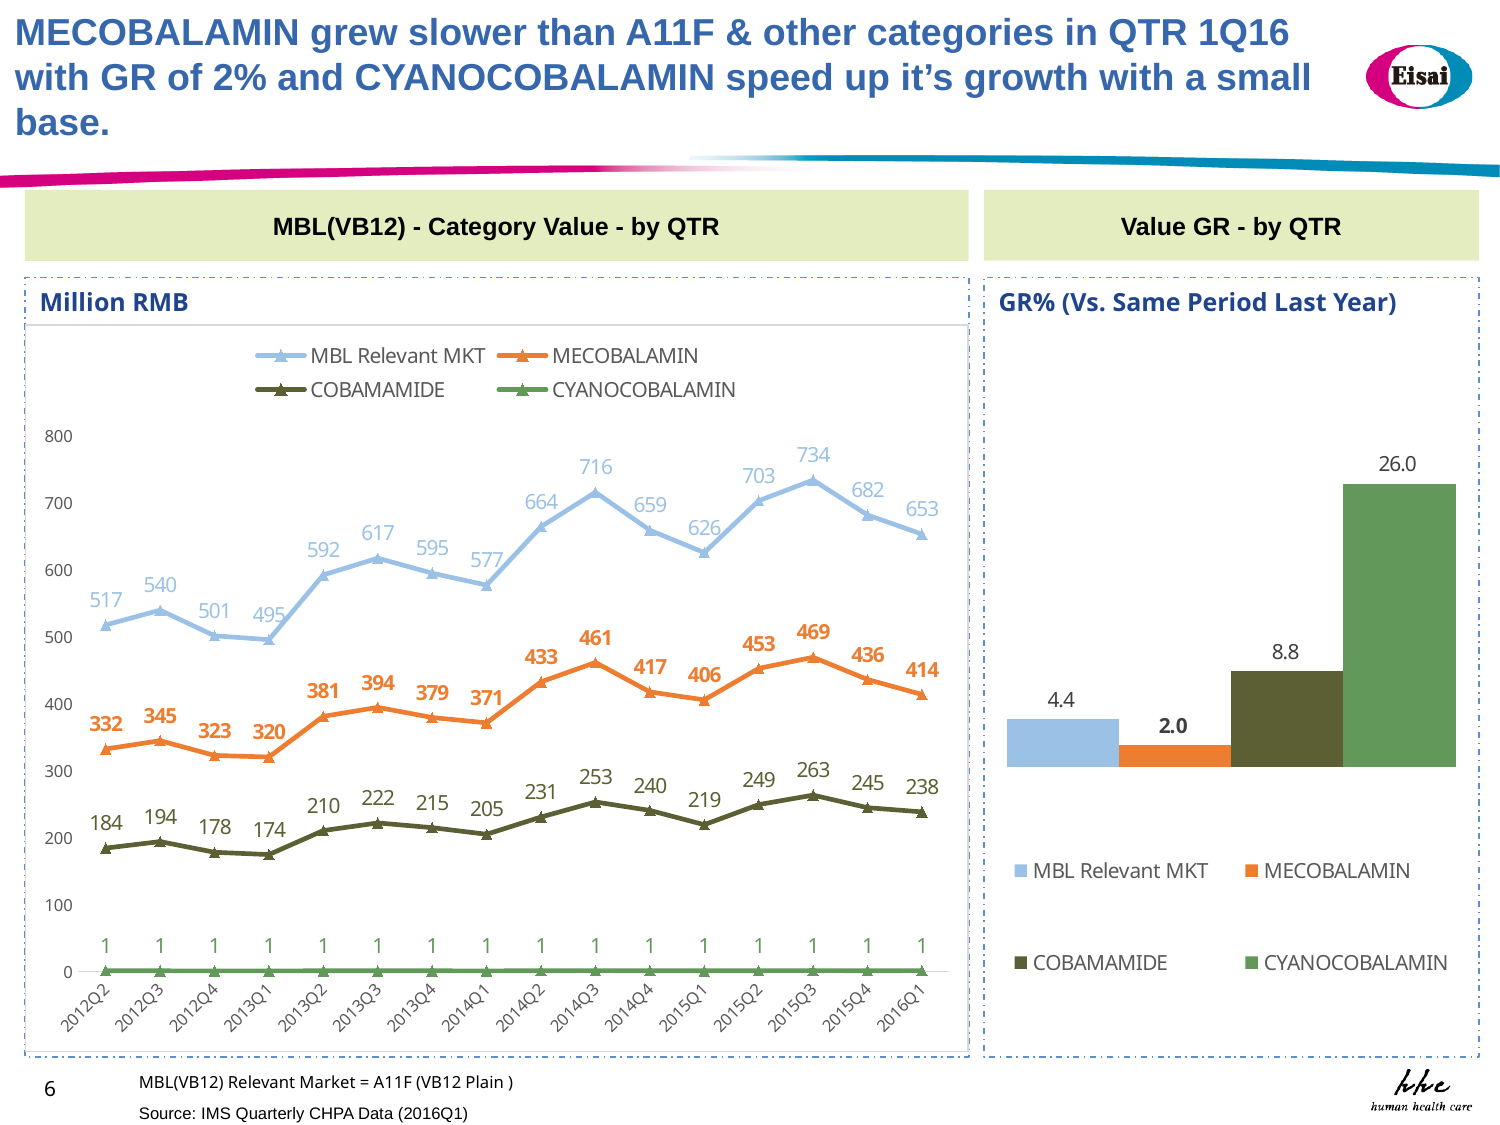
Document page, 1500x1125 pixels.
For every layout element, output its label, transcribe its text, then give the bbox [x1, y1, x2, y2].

text_box [24, 277, 969, 323]
text_box Value GR - by QTR [983, 189, 1479, 261]
text_box Source: IMS Quarterly CHPA Data (2016Q1) [123, 1095, 1372, 1125]
picture [1366, 45, 1450, 110]
text_box [983, 277, 1479, 323]
chart [24, 323, 970, 1053]
slide_number 6 [29, 1069, 123, 1110]
list MECOBALAMIN grew slower than A11F & other categories in QTR 1Q16 with GR of 2% and CYANOCOBALAMIN speed up it’s growth with a small base. [0, 0, 1337, 150]
picture [1436, 45, 1473, 70]
picture [0, 152, 1500, 191]
chart [983, 323, 1480, 1053]
text_box MBL(VB12) - Category Value - by QTR [24, 189, 969, 261]
picture [1372, 1069, 1473, 1111]
picture [1424, 83, 1473, 110]
list MBL(VB12) Relevant Market = A11F (VB12 Plain ) [123, 1068, 1372, 1095]
